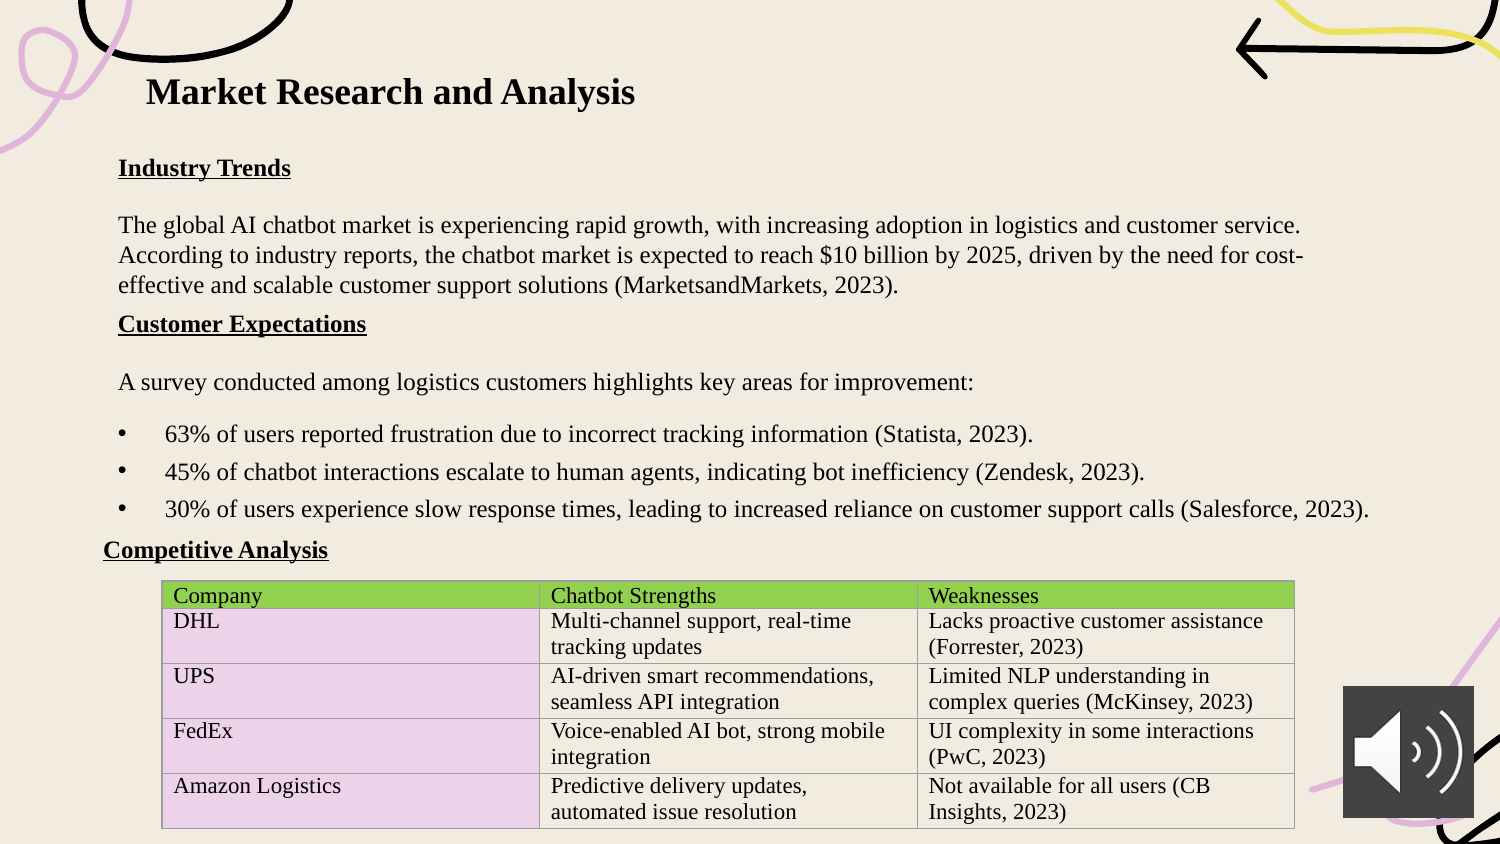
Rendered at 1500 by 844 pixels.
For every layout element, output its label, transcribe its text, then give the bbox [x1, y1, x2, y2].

table_cell Limited NLP understanding in complex queries (McKinsey, 2023) [918, 664, 1294, 718]
table_cell Amazon Logistics [163, 774, 539, 828]
table_cell DHL [163, 609, 539, 663]
table_header Chatbot Strengths [540, 582, 917, 608]
table_cell AI-driven smart recommendations, seamless API integration [540, 664, 917, 718]
table_cell Not available for all users (CB Insights, 2023) [918, 774, 1294, 828]
table_cell Predictive delivery updates, automated issue resolution [540, 774, 917, 828]
text_box Competitive Analysis [103, 564, 1406, 594]
text_box Market Research and Analysis [131, 59, 760, 120]
table_header Weaknesses [918, 582, 1294, 608]
table_cell UI complexity in some interactions (PwC, 2023) [918, 719, 1294, 773]
list Industry Trends The global AI chatbot market is experiencing rapid growth, with increasing adoption in logistics and customer service. According to industry reports, the chatbot market is expected to reach $10 billion by 2025, driven by the need for cost-effective and scalable customer support solutions (MarketsandMarkets, 2023). [103, 138, 1367, 300]
table_header Company [163, 582, 539, 608]
table_cell Multi-channel support, real-time tracking updates [540, 609, 917, 663]
table_cell Lacks proactive customer assistance (Forrester, 2023) [918, 609, 1294, 663]
picture [1341, 685, 1476, 819]
table_cell UPS [163, 664, 539, 718]
table_cell FedEx [163, 719, 539, 773]
table_cell Voice-enabled AI bot, strong mobile integration [540, 719, 917, 773]
text_box Customer Expectations A survey conducted among logistics customers highlights key areas for improvement: 63% of users reported frustration due to incorrect tracking information (Statista, 2023). 45% of chatbot interactions escalate to human agents, indicating bot inefficiency (Zendesk, 2023). 30% of users experience slow response times, leading to increased reliance on customer support calls (Salesforce, 2023). [103, 300, 1406, 564]
